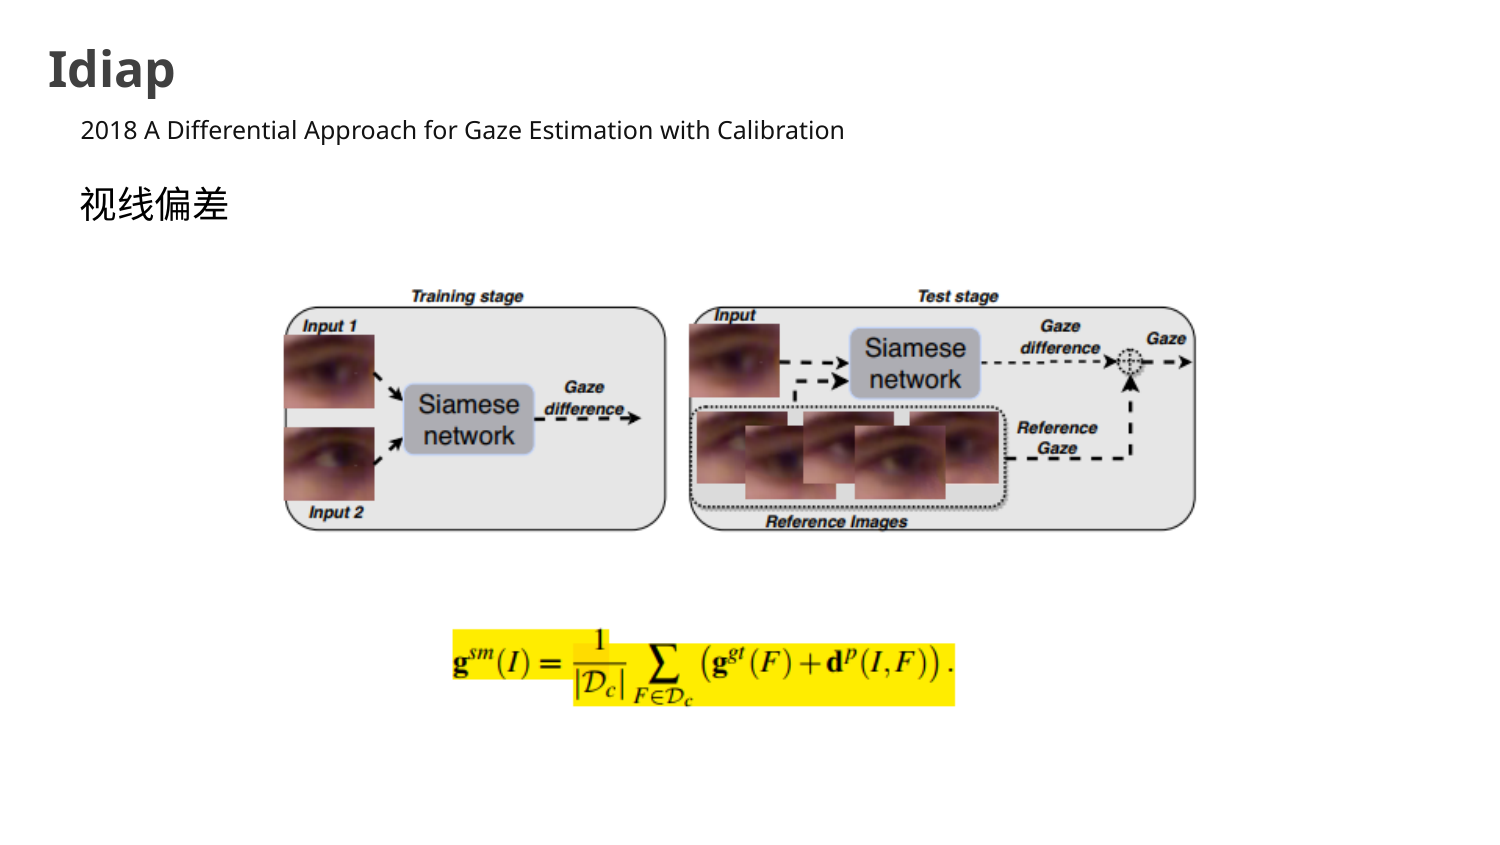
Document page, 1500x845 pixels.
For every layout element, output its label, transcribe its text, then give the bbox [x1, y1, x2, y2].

text_box Idiap [32, 29, 567, 106]
text_box 2018 A Differential Approach for Gaze Estimation with Calibration [64, 106, 910, 153]
text_box 视线偏差 [64, 173, 284, 234]
picture [259, 274, 1215, 559]
picture [430, 598, 996, 738]
